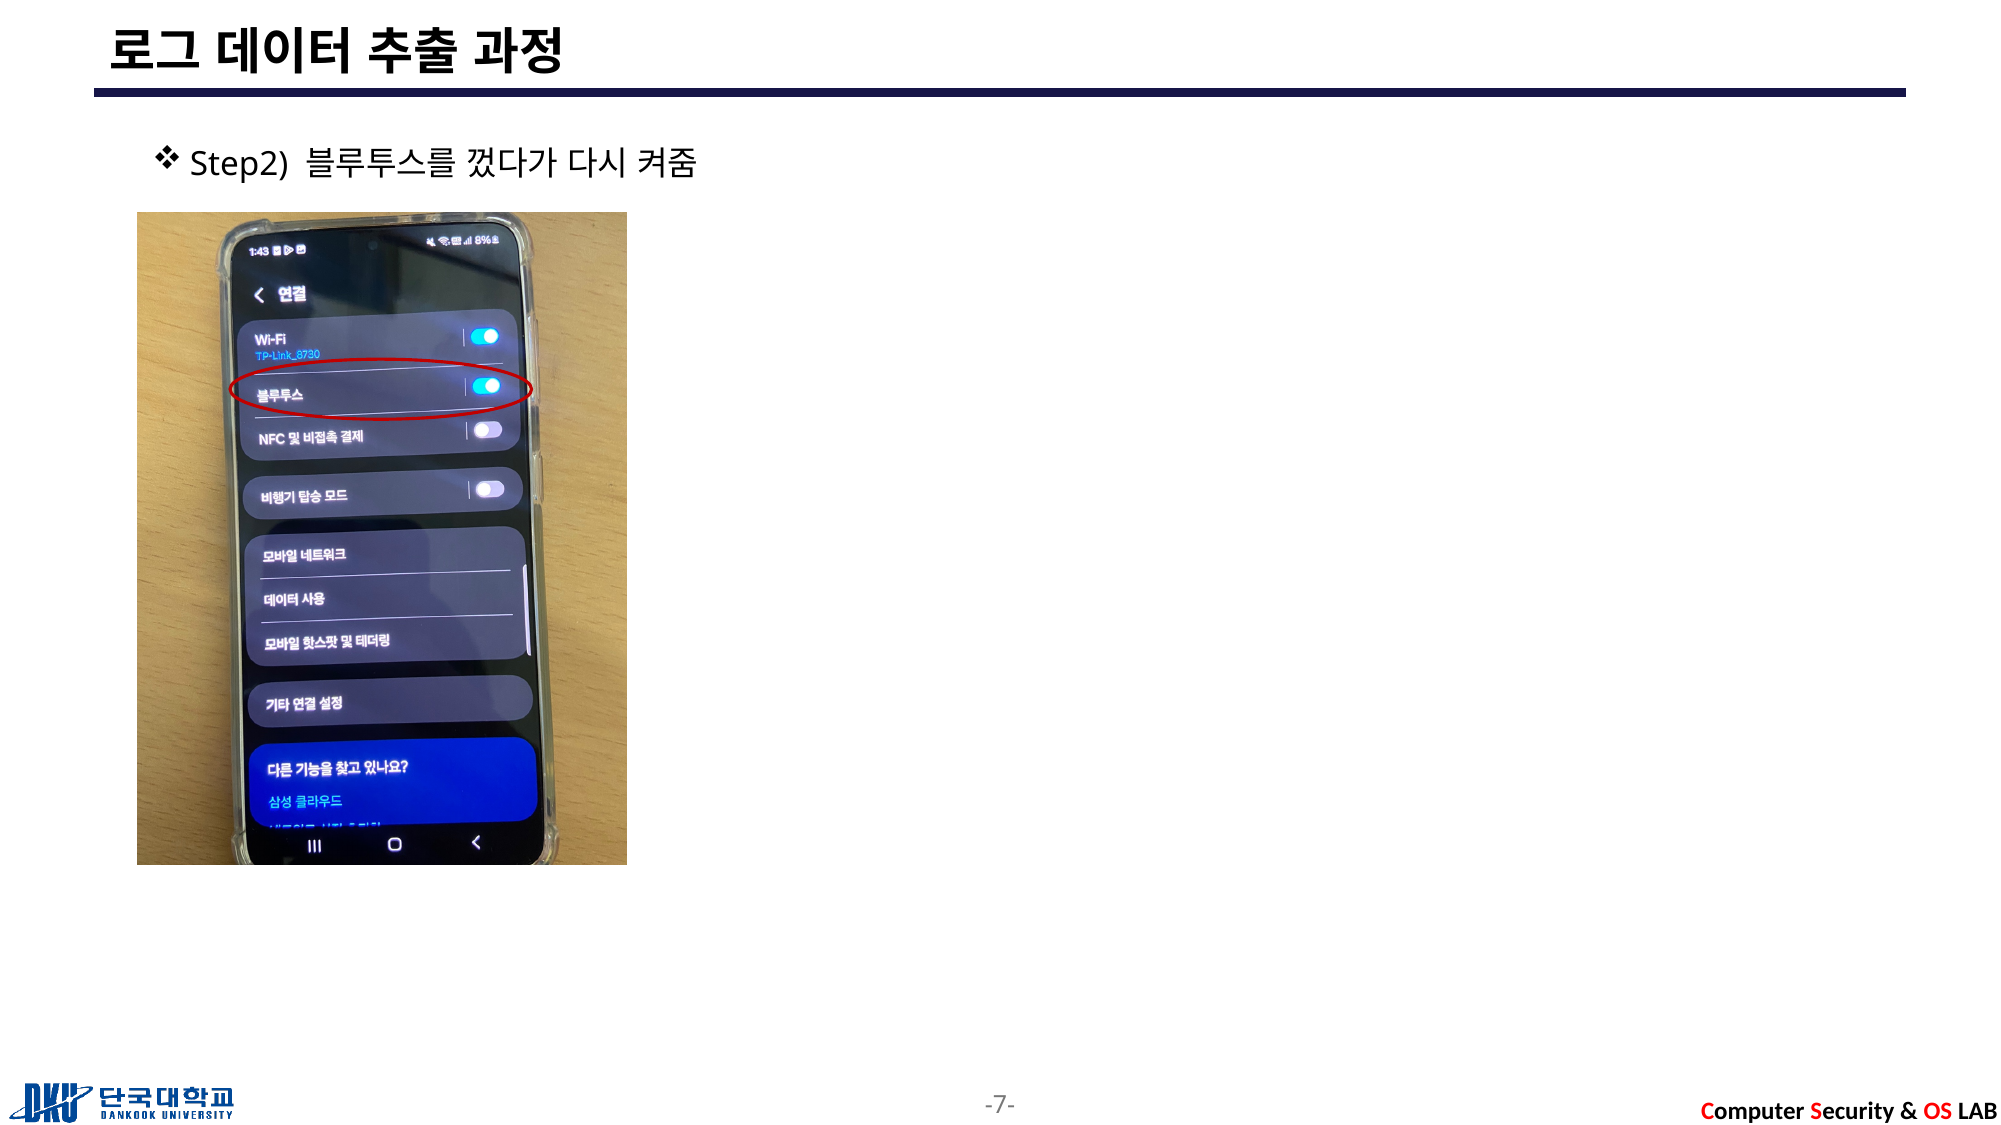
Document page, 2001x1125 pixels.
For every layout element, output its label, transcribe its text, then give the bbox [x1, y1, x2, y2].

picture [2, 983, 240, 1125]
picture [136, 212, 628, 866]
slide_number -7- [953, 1075, 1047, 1125]
list Step2) 블루투스를 껐다가 다시 켜줌 [137, 114, 1863, 1014]
title 로그 데이터 추출 과정 [94, 17, 1906, 90]
